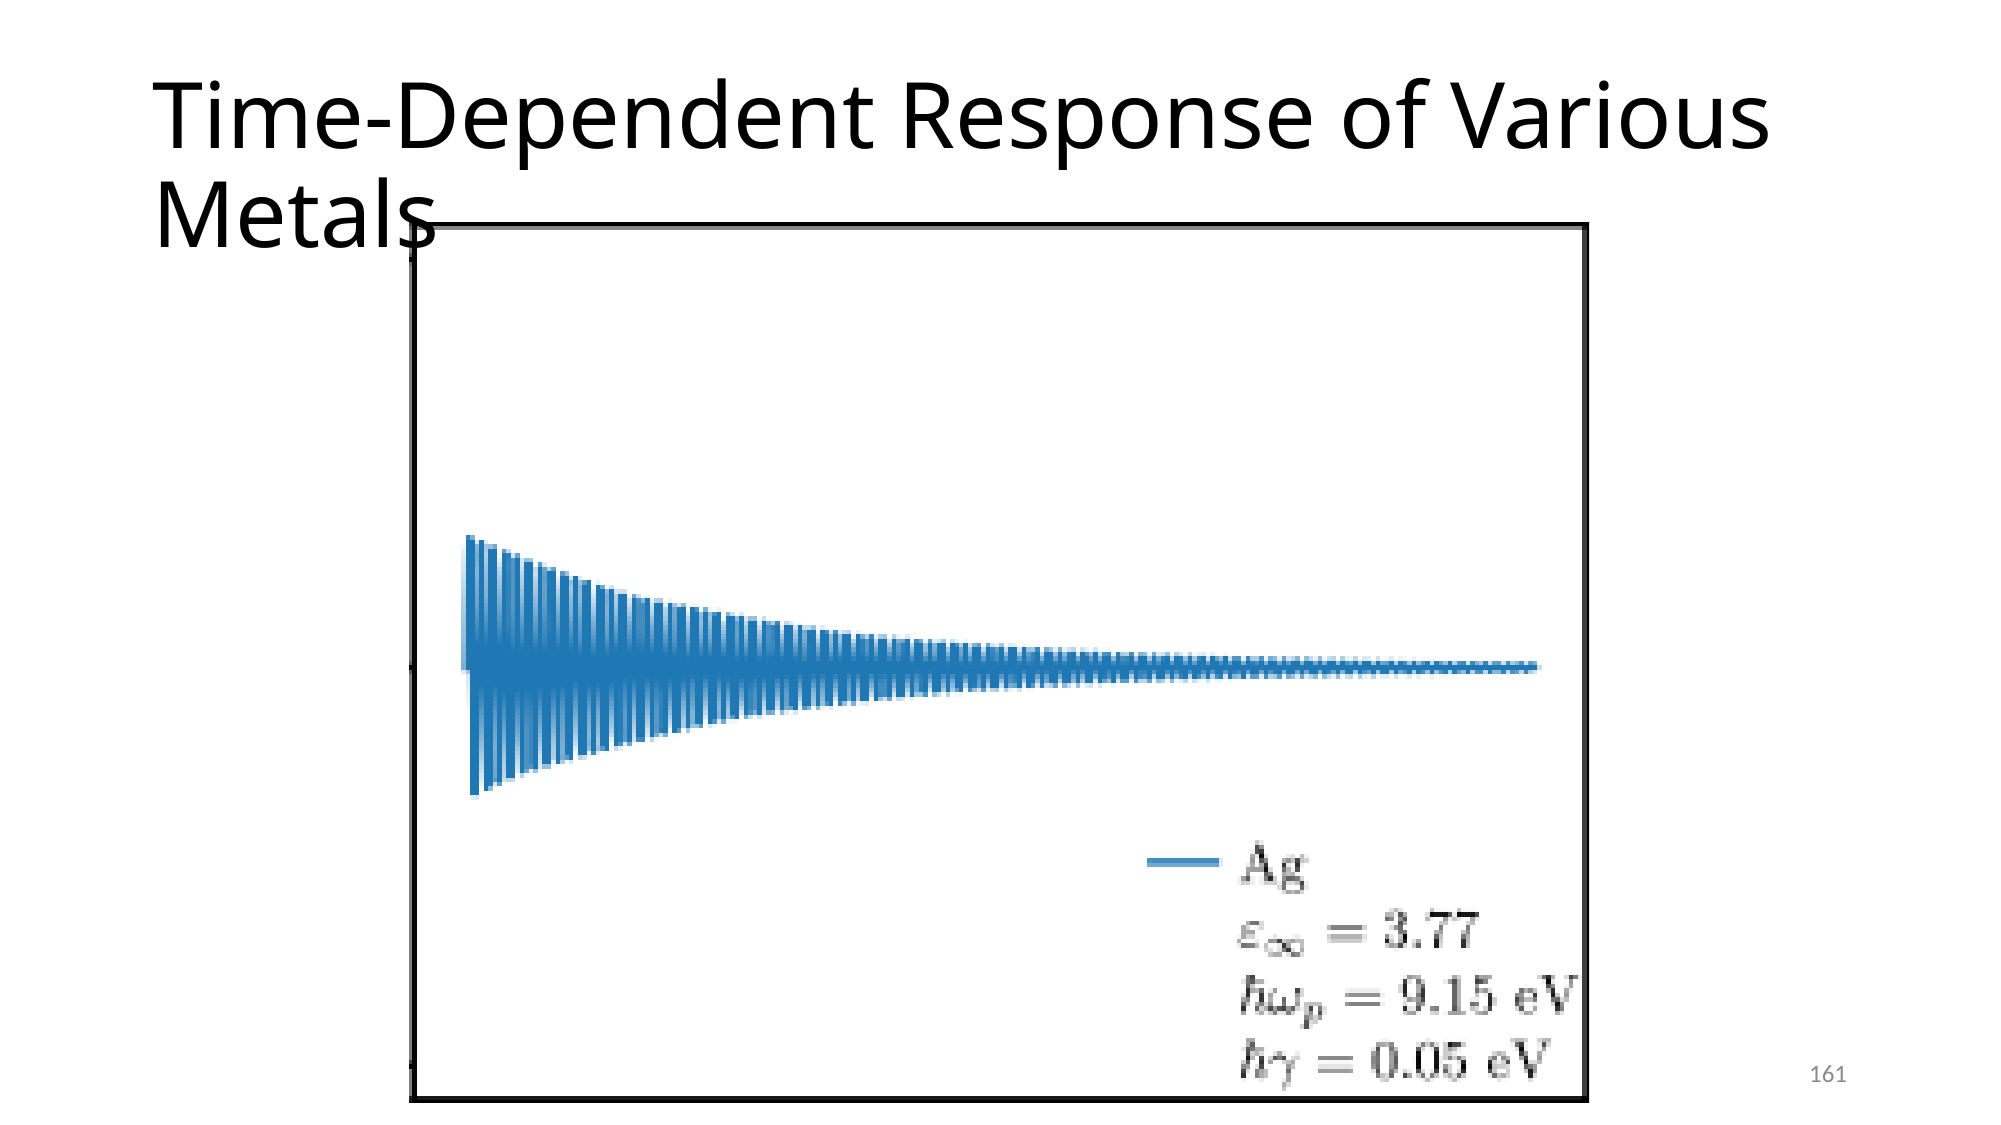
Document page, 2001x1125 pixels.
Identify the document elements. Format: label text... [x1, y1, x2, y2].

picture [408, 222, 1590, 1103]
slide_number 160 [1590, 1042, 1863, 1103]
title Time-Dependent Response of Various Metals [137, 59, 1863, 278]
